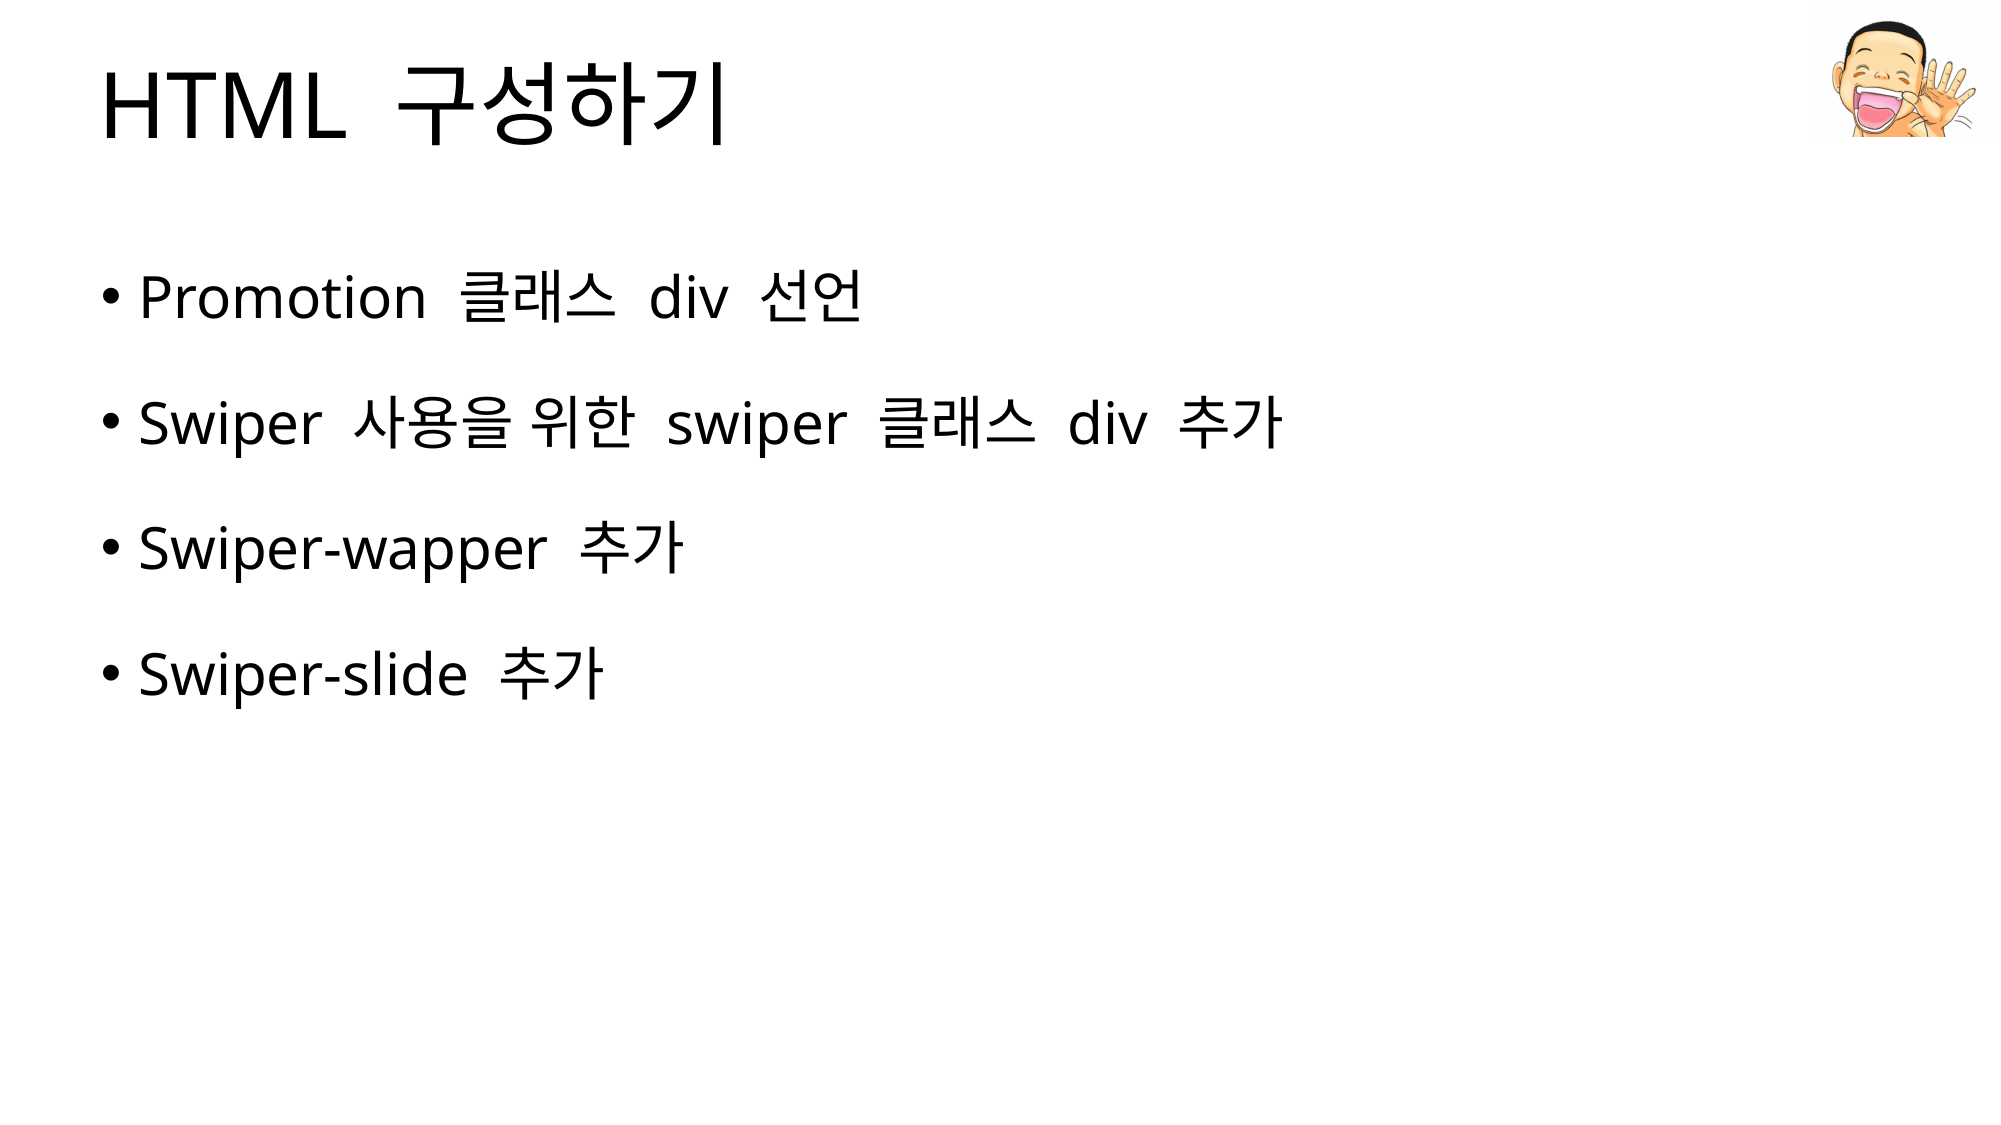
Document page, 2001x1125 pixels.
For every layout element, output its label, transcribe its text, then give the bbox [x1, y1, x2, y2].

title HTML 구성하기 [83, 0, 1931, 218]
picture [1931, 0, 2000, 137]
text_box Promotion 클래스 div 선언 Swiper 사용을 위한 swiper 클래스 div 추가 Swiper-wapper 추가 Swiper-slide 추가 [85, 217, 1863, 1077]
